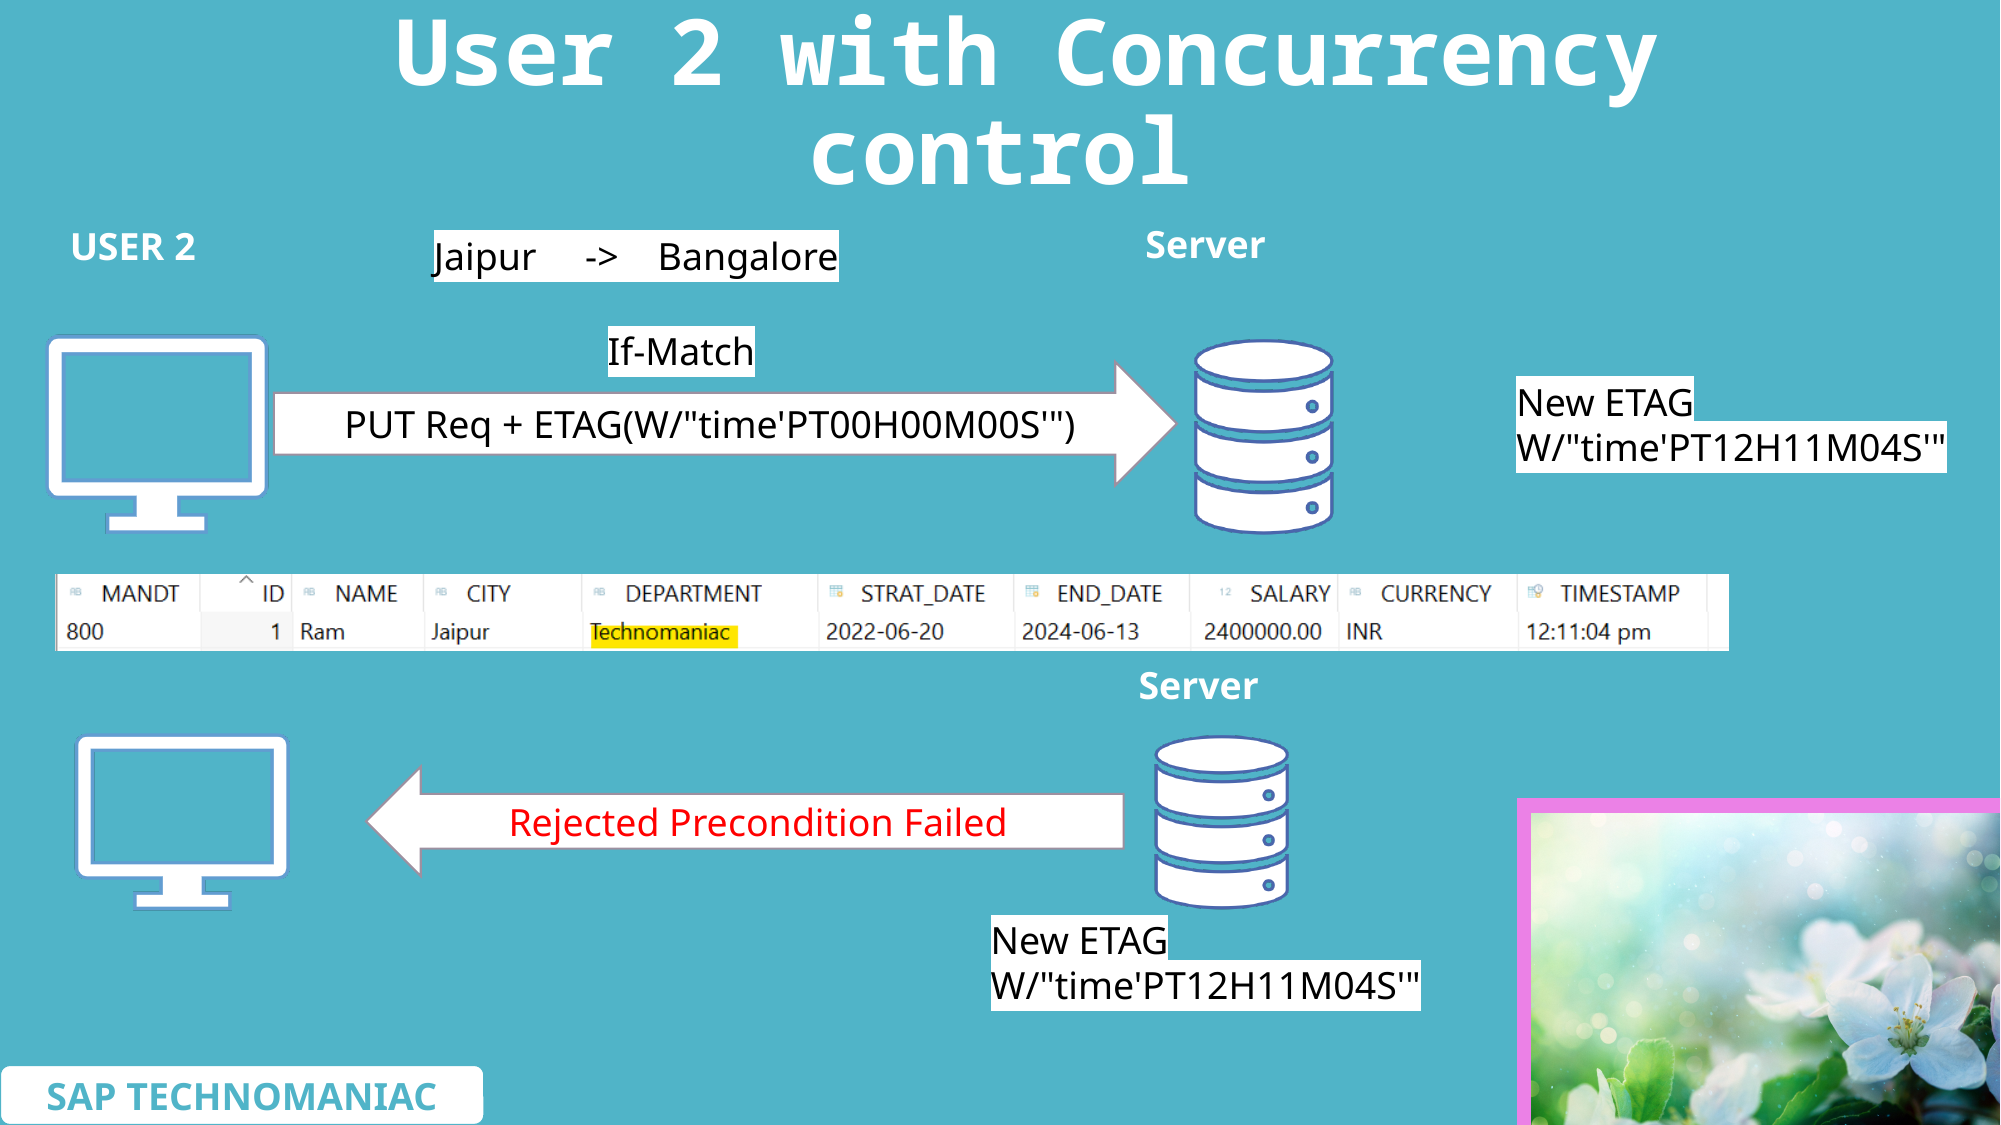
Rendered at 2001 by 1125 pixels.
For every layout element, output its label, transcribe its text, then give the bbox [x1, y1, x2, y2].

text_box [54, 654, 1418, 944]
text_box New ETAG W/"time'PT12H11M04S'" [1501, 371, 2000, 477]
picture [1531, 813, 2000, 1125]
text_box New ETAG W/"time'PT12H11M04S'" [975, 910, 1497, 1015]
title User 2 with Concurrency control [137, 22, 1863, 188]
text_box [25, 213, 1435, 572]
picture [55, 574, 1729, 651]
